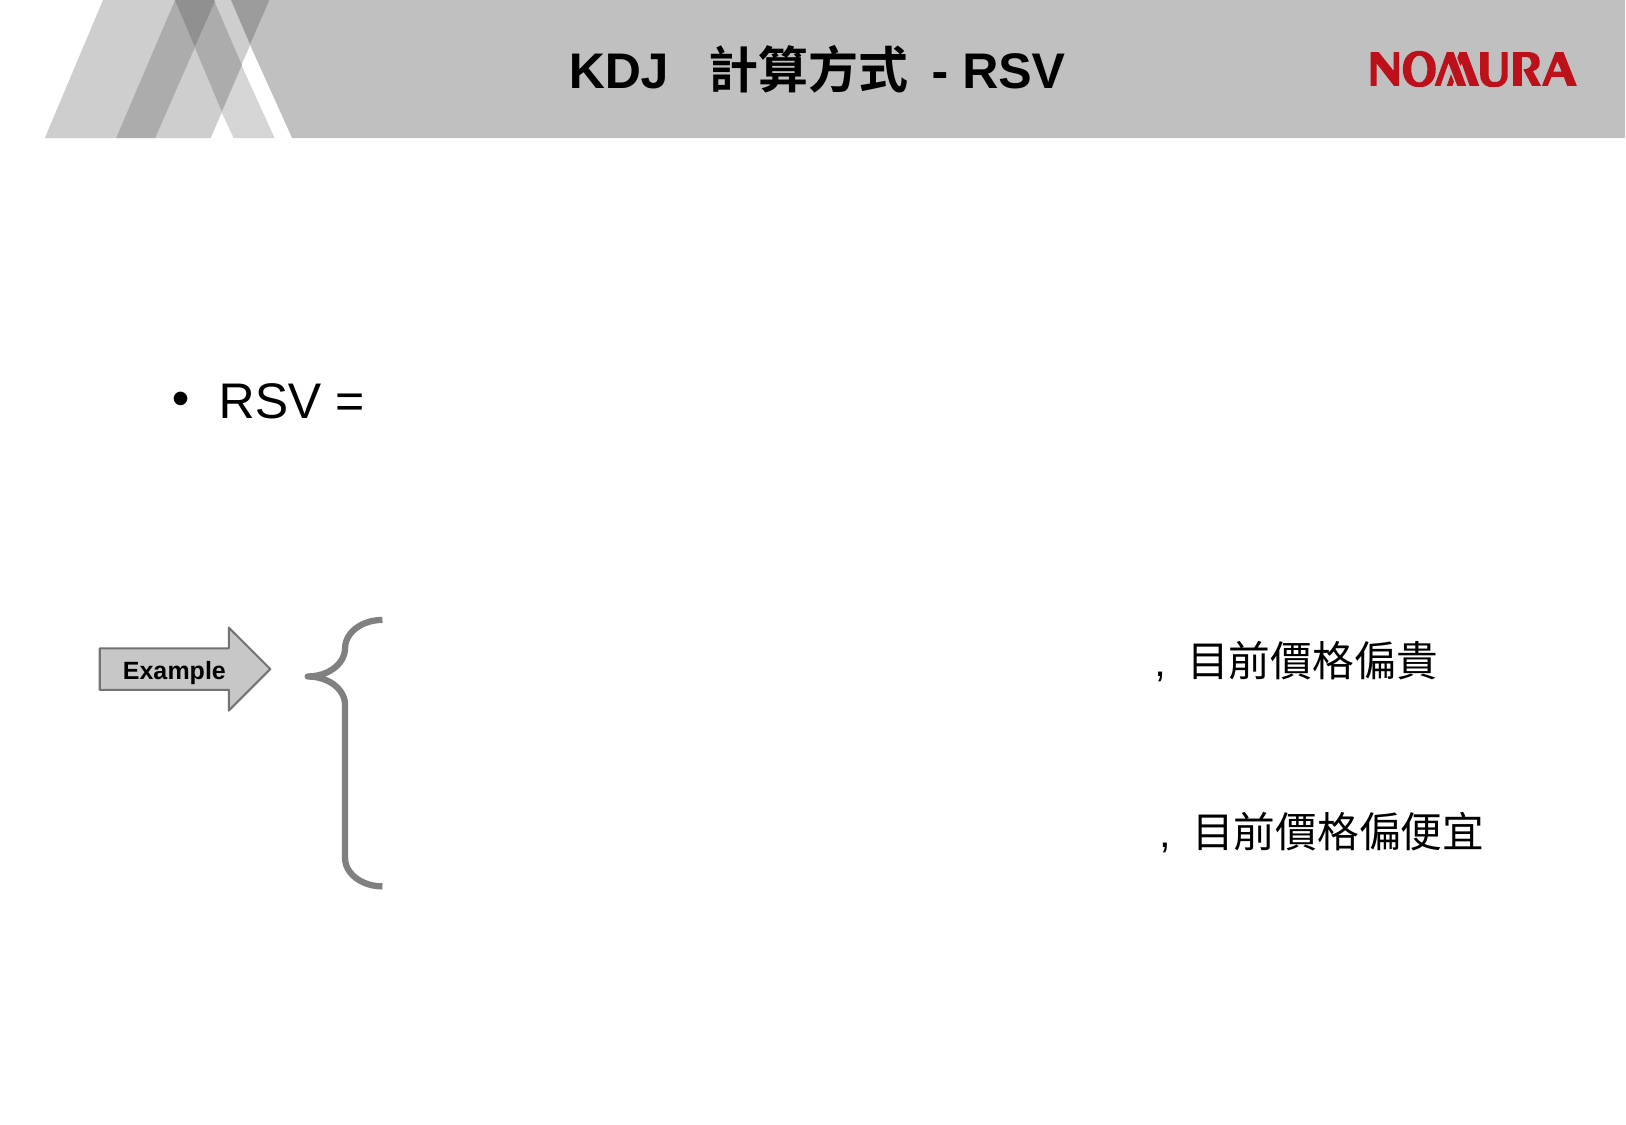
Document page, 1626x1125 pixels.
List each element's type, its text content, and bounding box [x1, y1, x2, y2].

text_box Example [99, 627, 271, 711]
text_box [307, 619, 383, 887]
text_box , 目前價格偏便宜 [1144, 798, 1563, 864]
title KDJ 計算方式 - RSV [311, 9, 1351, 128]
text_box , 目前價格偏貴 [1139, 627, 1509, 692]
